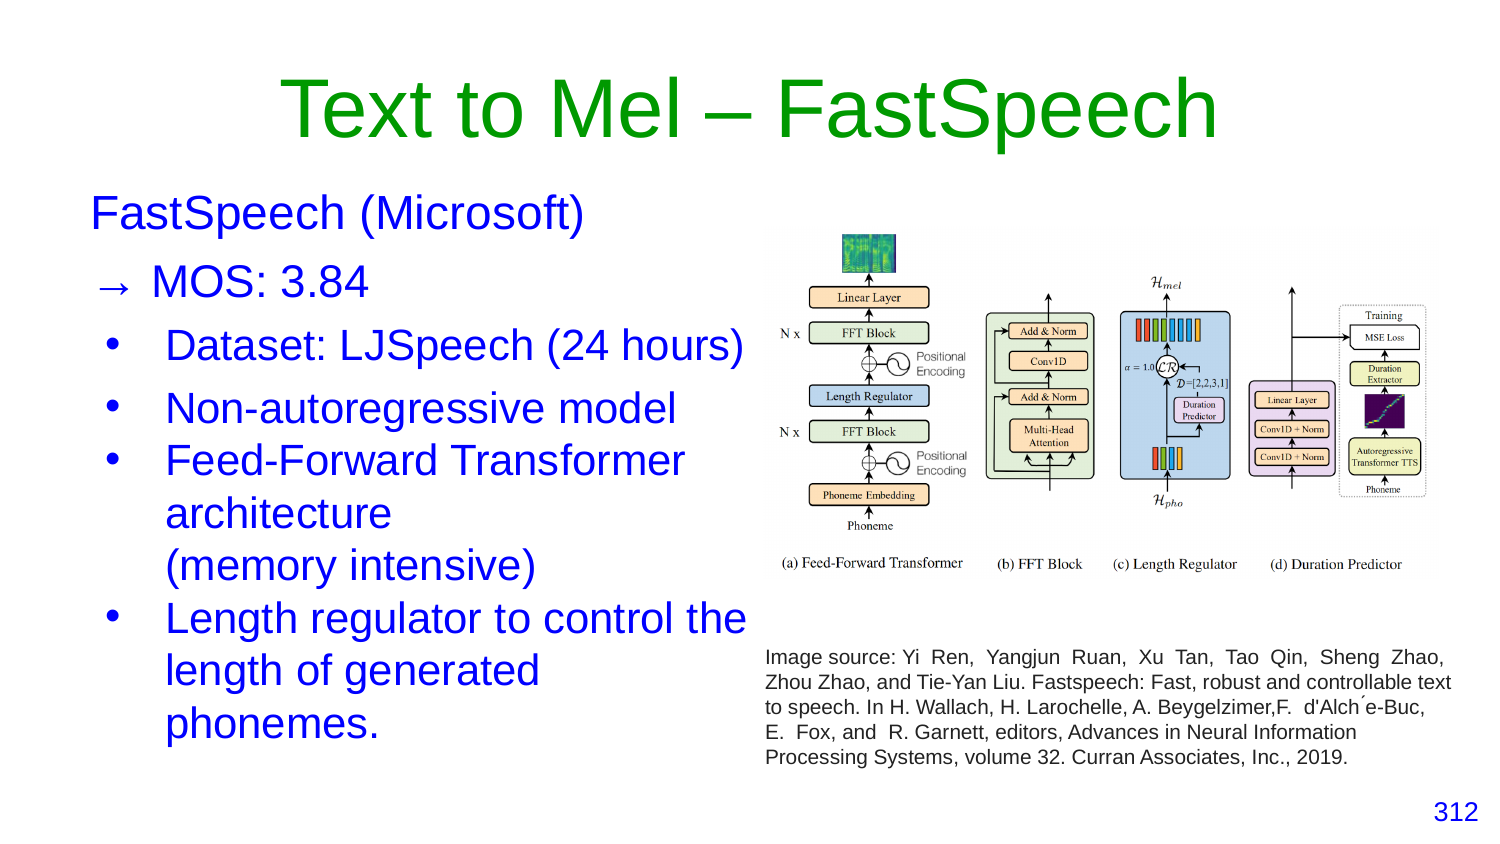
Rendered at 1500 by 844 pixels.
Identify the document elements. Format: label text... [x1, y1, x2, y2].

picture [763, 226, 1439, 579]
list FastSpeech (Microsoft) → MOS: 3.84 Dataset: LJSpeech (24 hours) Non-autoregressive model Feed-Forward Transformer architecture (memory intensive) Length regulator to control the length of generated phonemes. [75, 174, 764, 762]
text_box Image source: Yi Ren, Yangjun Ruan, Xu Tan, Tao Qin, Sheng Zhao, Zhou Zhao, and Tie-Yan Liu. Fastspeech: Fast, robust and controllable text to speech. In H. Wallach, H. Larochelle, A. Beygelzimer,F. d'Alch ́e-Buc, E. Fox, and R. Garnett, editors, Advances in Neural Information Processing Systems, volume 32. Curran Associates, Inc., 2019. [749, 628, 1468, 784]
slide_number ‹#› [1403, 779, 1494, 844]
title Text to Mel – FastSpeech [75, 33, 1425, 175]
